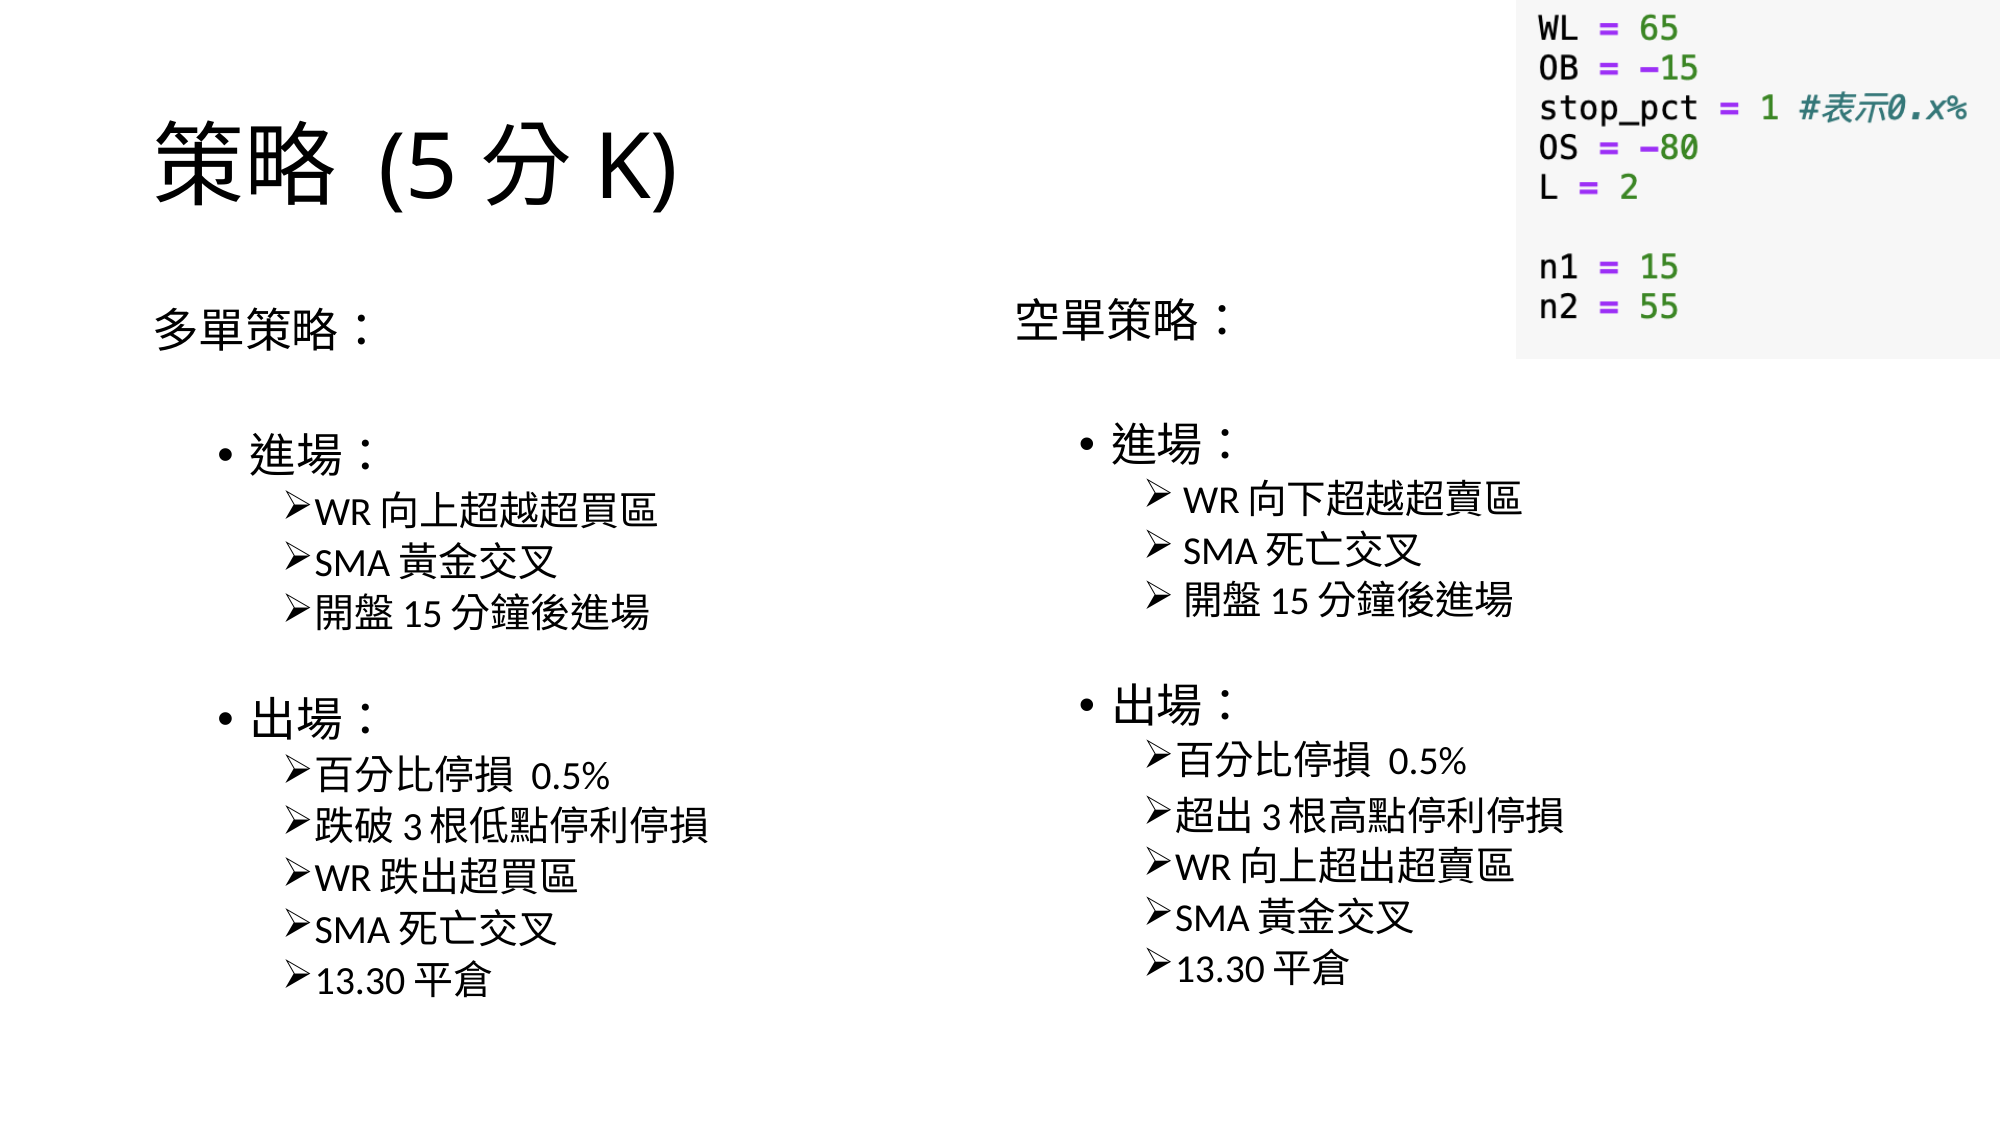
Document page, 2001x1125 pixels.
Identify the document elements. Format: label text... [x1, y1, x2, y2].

picture [1516, 0, 2000, 359]
title 策略 (5分K) [137, 59, 1516, 278]
list 多單策略： 進場： WR向上超越超買區 SMA黃金交叉 開盤15分鐘後進場 出場： 百分比停損 0.5% 跌破3根低點停利停損 WR跌出超買區 SMA死亡交叉 13.30平倉 [137, 299, 1039, 1014]
text_box 空單策略： 進場： WR向下超越超賣區 SMA死亡交叉 開盤15分鐘後進場 出場： 百分比停損 0.5% 超出3根高點停利停損 WR向上超出超賣區 SMA黃金交叉 13.30平倉 [999, 290, 1902, 1005]
